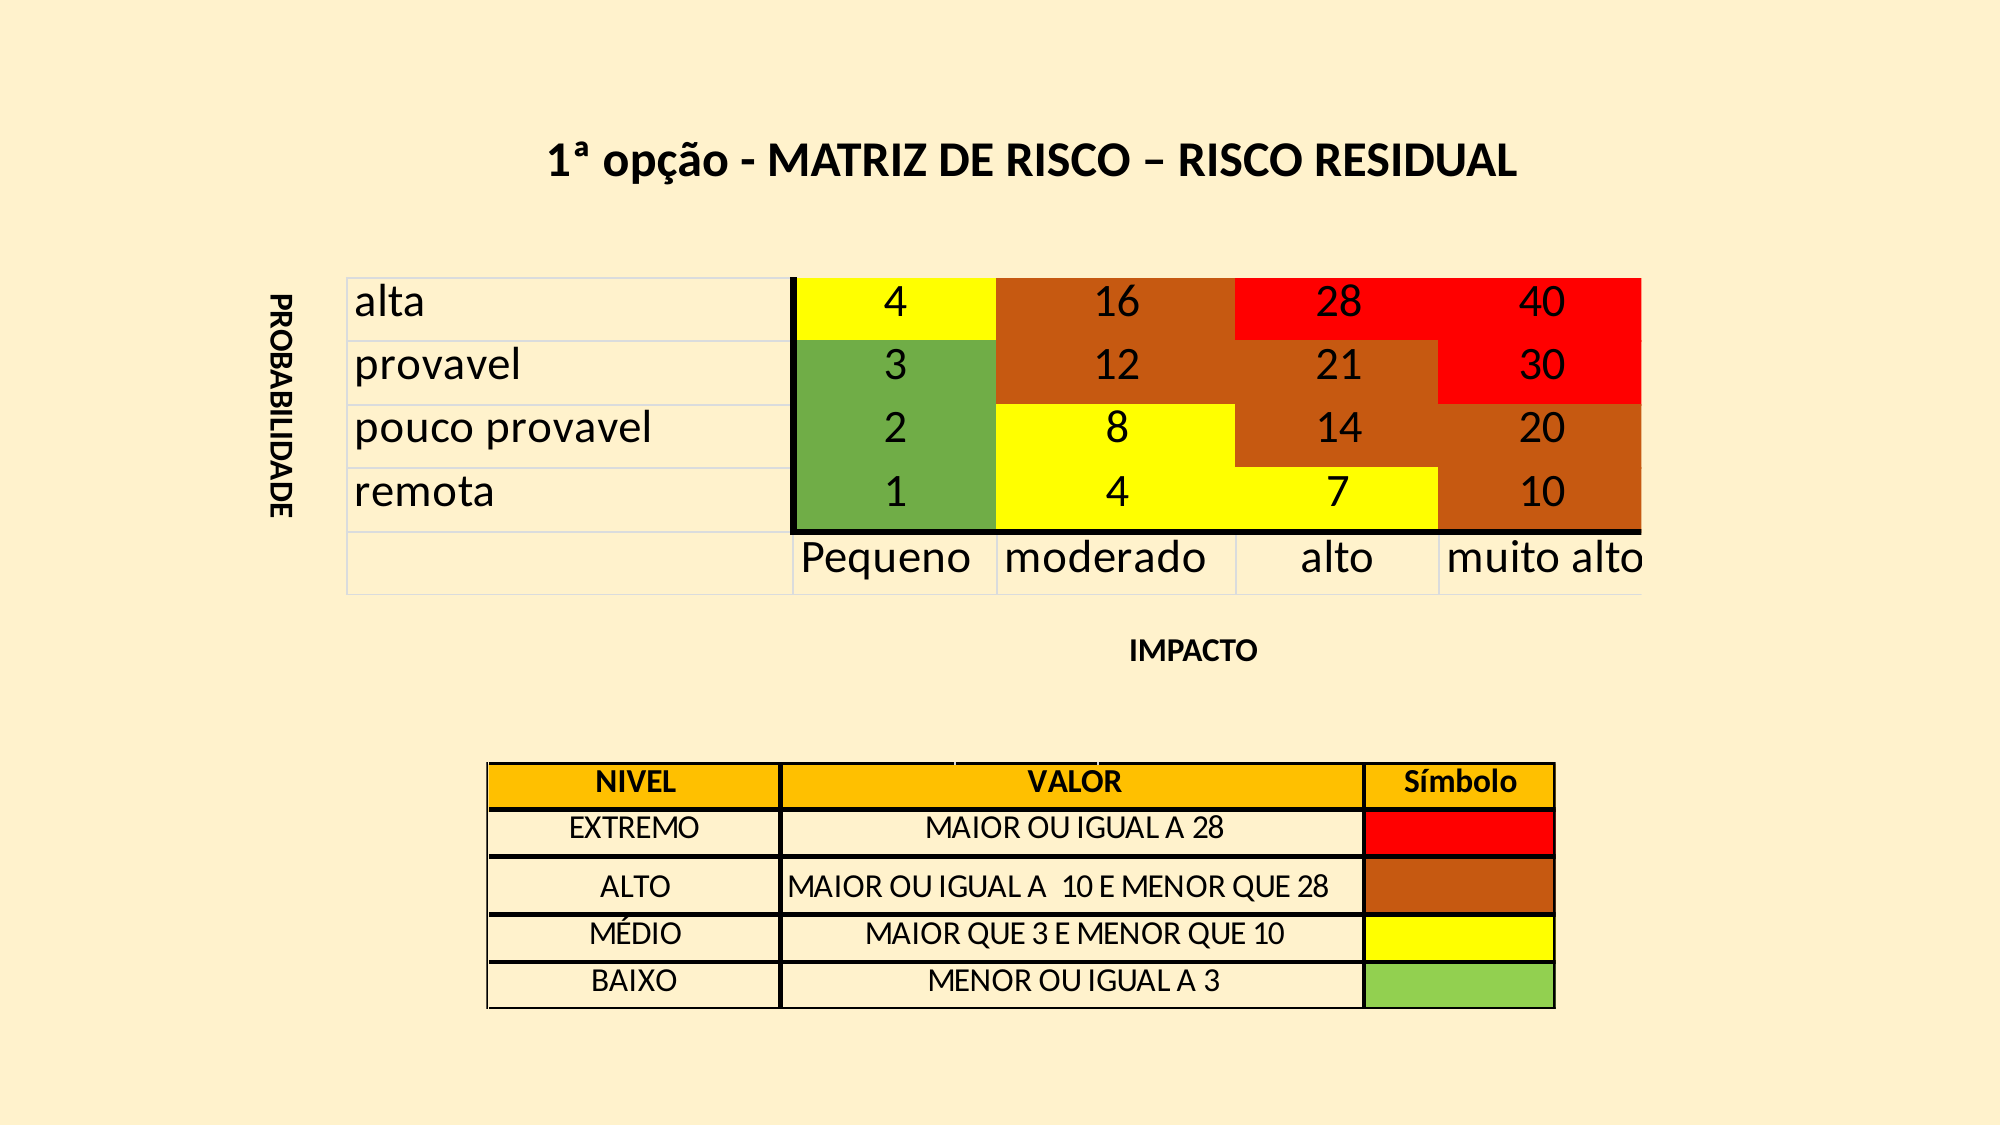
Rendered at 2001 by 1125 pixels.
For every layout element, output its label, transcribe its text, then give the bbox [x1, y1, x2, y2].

text_box PROBABILIDADE [240, 278, 312, 649]
picture [486, 762, 1558, 1011]
text_box 1ª opção - MATRIZ DE RISCO – RISCO RESIDUAL [530, 119, 1644, 194]
picture [345, 276, 1644, 597]
text_box IMPACTO [1114, 621, 1740, 676]
